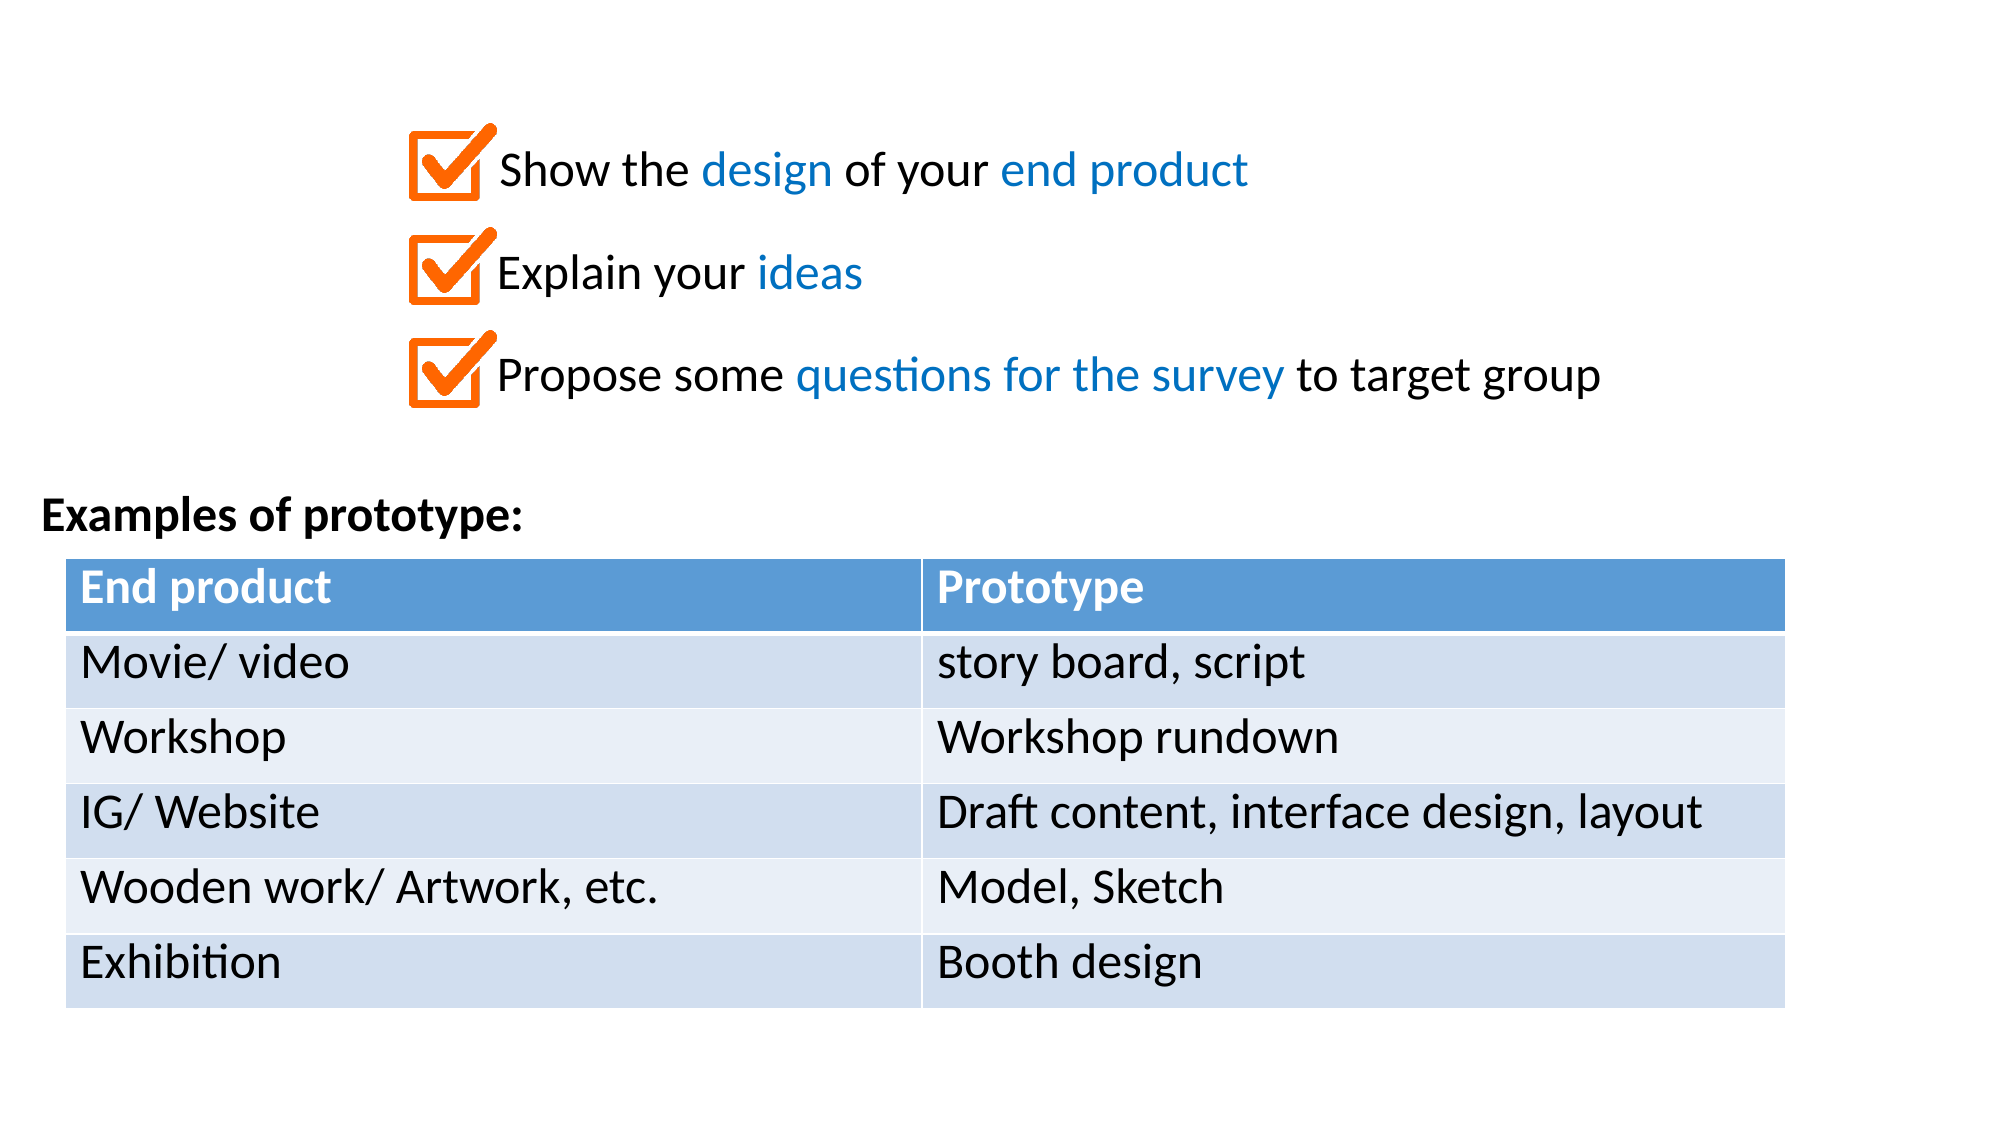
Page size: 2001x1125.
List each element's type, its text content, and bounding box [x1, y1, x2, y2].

table_cell Model, Sketch [923, 859, 1785, 933]
table_cell Wooden work/ Artwork, etc. [66, 859, 921, 933]
table_cell Exhibition [66, 935, 921, 1008]
picture [409, 227, 497, 305]
table_cell Workshop [66, 709, 921, 783]
table_header End product [66, 559, 921, 631]
table_cell IG/ Website [66, 784, 921, 858]
picture [409, 330, 497, 408]
table_cell Movie/ video [66, 636, 921, 708]
text_box Propose some questions for the survey to target group [414, 274, 1668, 409]
text_box Show the design of your end product [417, 69, 1418, 172]
table_header Prototype [923, 559, 1785, 631]
text_box Examples of prototype: [15, 474, 1676, 609]
picture [409, 123, 497, 201]
text_box Explain your ideas [414, 172, 1668, 274]
table_cell Workshop rundown [923, 709, 1785, 783]
table_cell story board, script [923, 636, 1785, 708]
table_cell Draft content, interface design, layout [923, 784, 1785, 858]
table_cell Booth design [923, 935, 1785, 1008]
